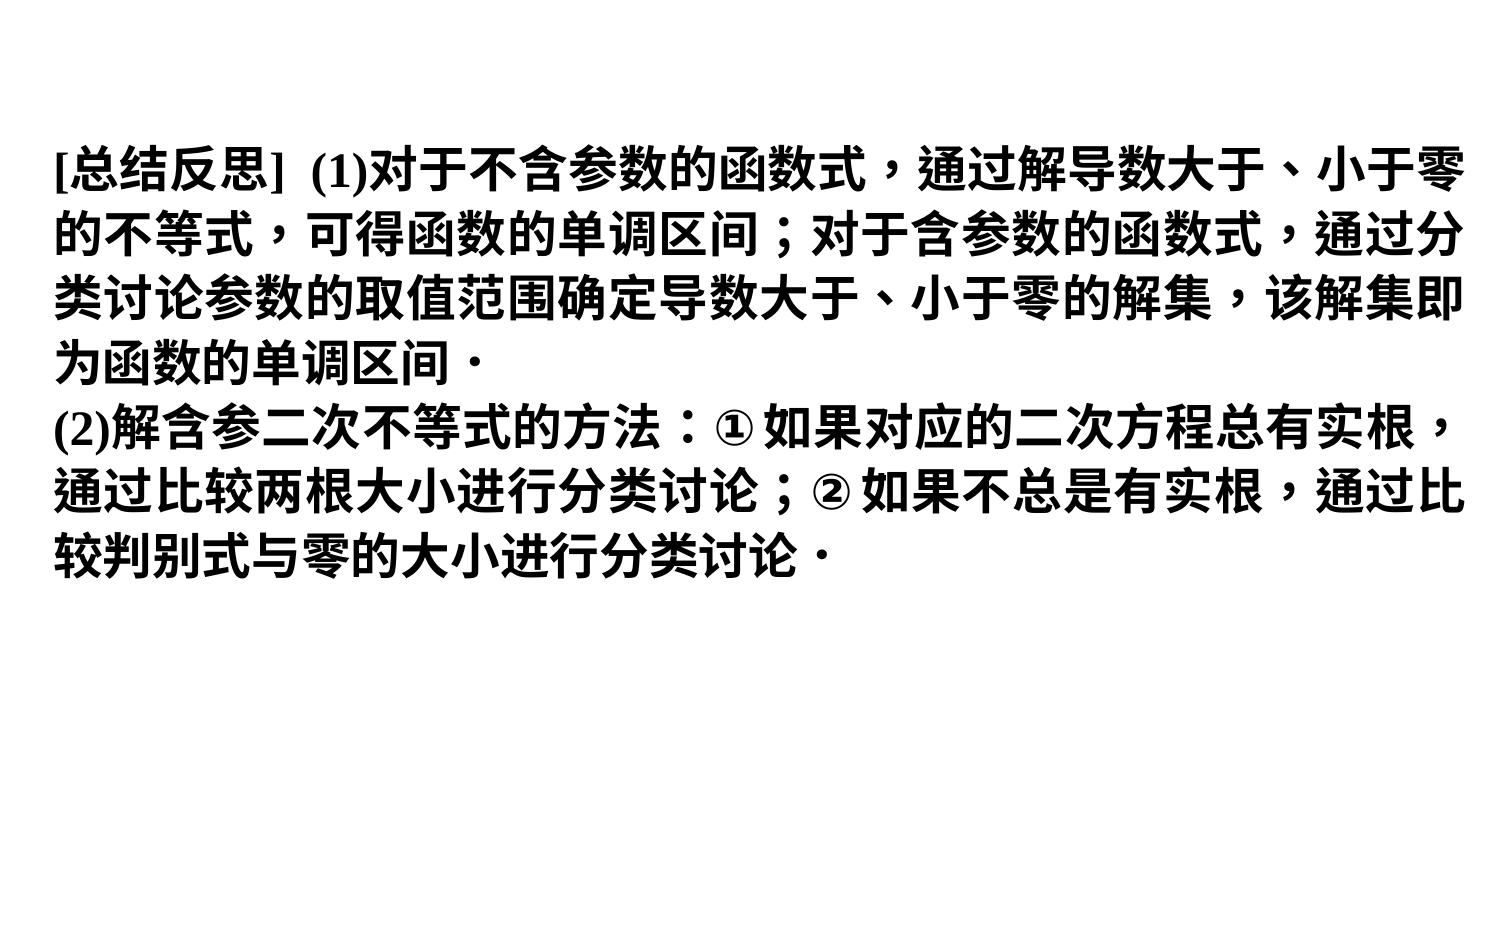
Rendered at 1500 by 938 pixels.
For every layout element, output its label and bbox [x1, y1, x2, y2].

text_box [52, 137, 1470, 610]
